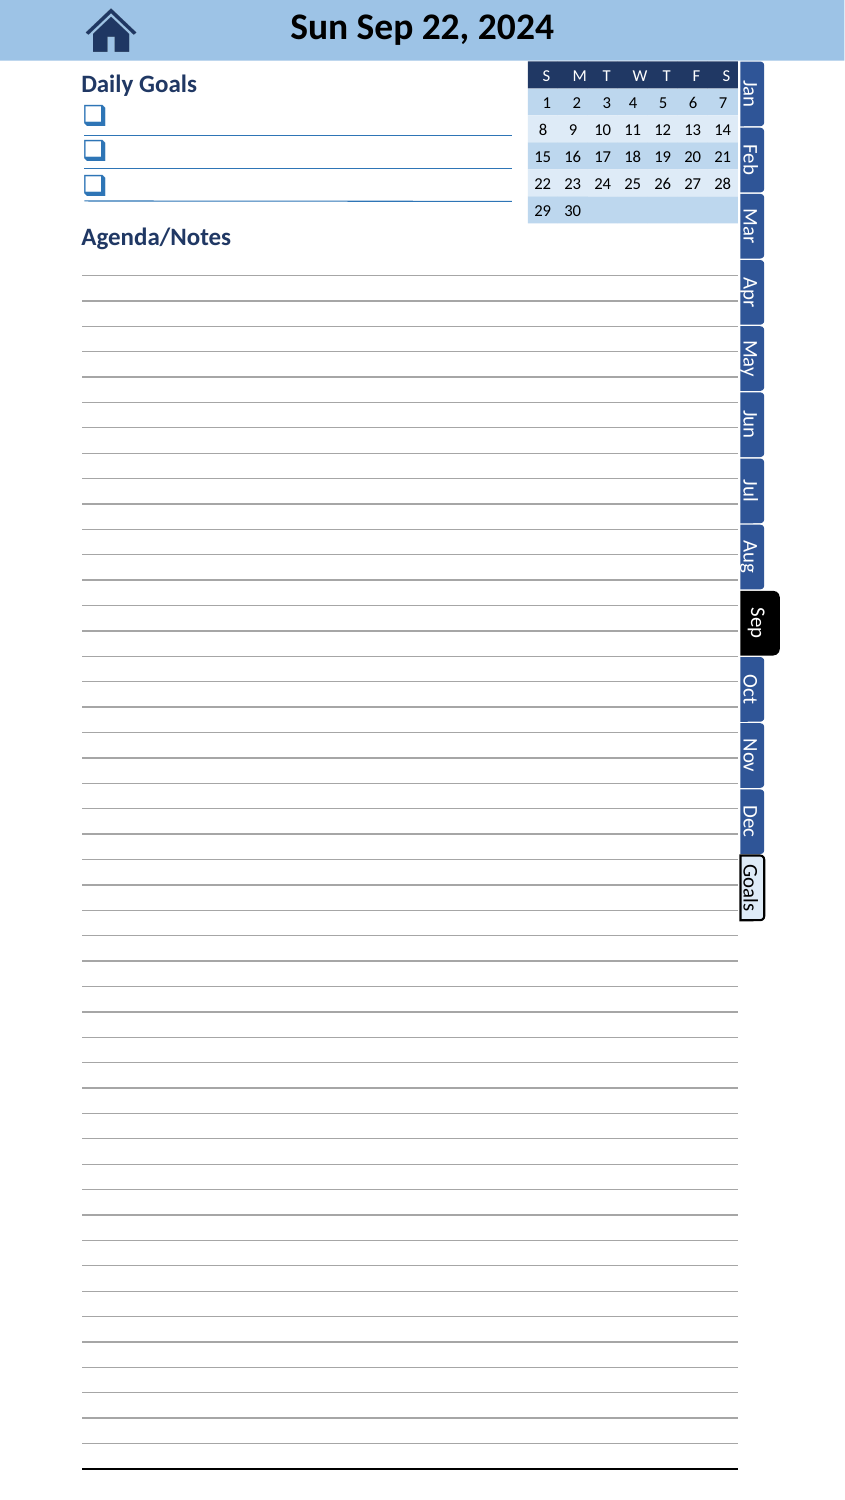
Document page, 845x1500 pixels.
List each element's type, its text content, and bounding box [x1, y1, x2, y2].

picture [82, 1, 140, 59]
list Sun Sep 22, 2024 [190, 0, 655, 61]
